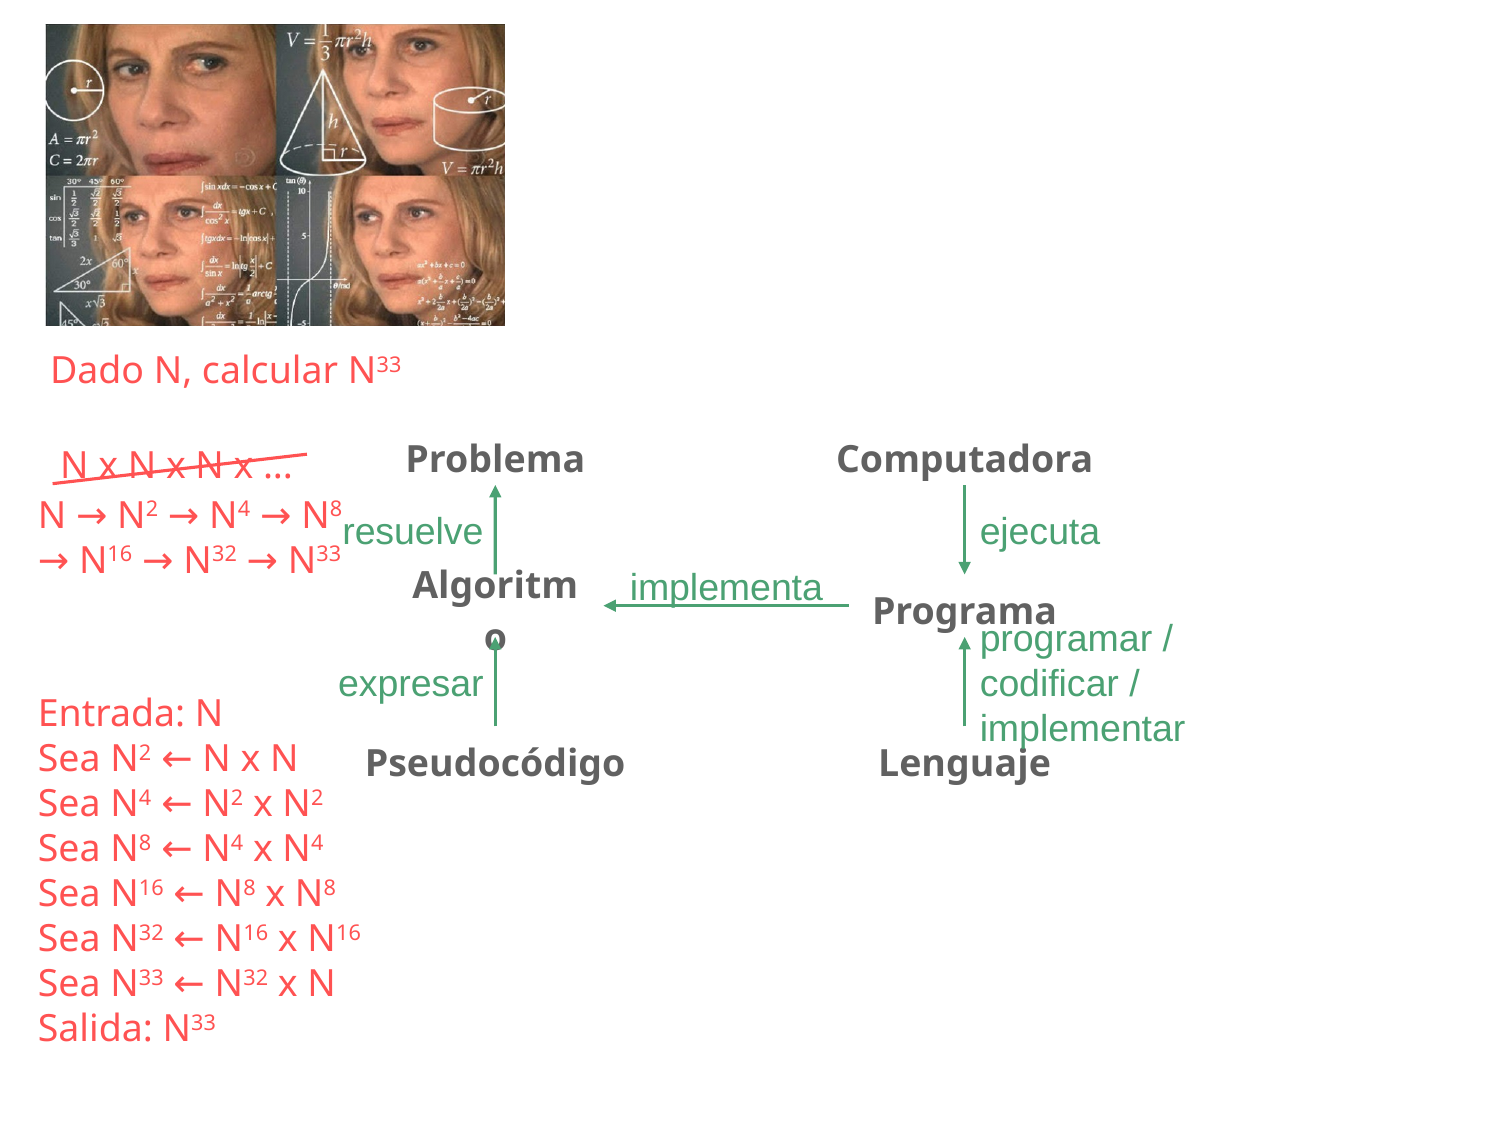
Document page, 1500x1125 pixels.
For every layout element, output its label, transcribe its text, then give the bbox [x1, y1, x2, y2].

text_box implementa [602, 564, 850, 606]
list Pseudocódigo [460, 726, 648, 790]
text_box Entrada: N Sea N2 ← N x N Sea N4 ← N2 x N2 Sea N8 ← N4 x N4 Sea N16 ← N8 x N8 Sea N32 ← N16 x N16 Sea N33 ← N32 x N Salida: N33 [22, 674, 460, 1066]
text_box resuelve [392, 487, 493, 573]
list Algoritmo [386, 574, 604, 638]
text_box Dado N, calcular N33 [34, 331, 444, 417]
text_box expresar [318, 639, 493, 725]
list Programa [848, 574, 1081, 638]
text_box N x N x N x ... [45, 425, 338, 511]
list Computadora [812, 422, 1117, 486]
picture [44, 24, 506, 326]
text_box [52, 453, 308, 484]
text_box ejecuta [966, 487, 1145, 573]
text_box N → N2 → N4 → N8 → N16 → N32 → N33 [22, 475, 392, 616]
list Problema [387, 422, 604, 486]
list Lenguaje [812, 726, 1117, 790]
text_box programar / codificar / implementar [966, 639, 1258, 725]
